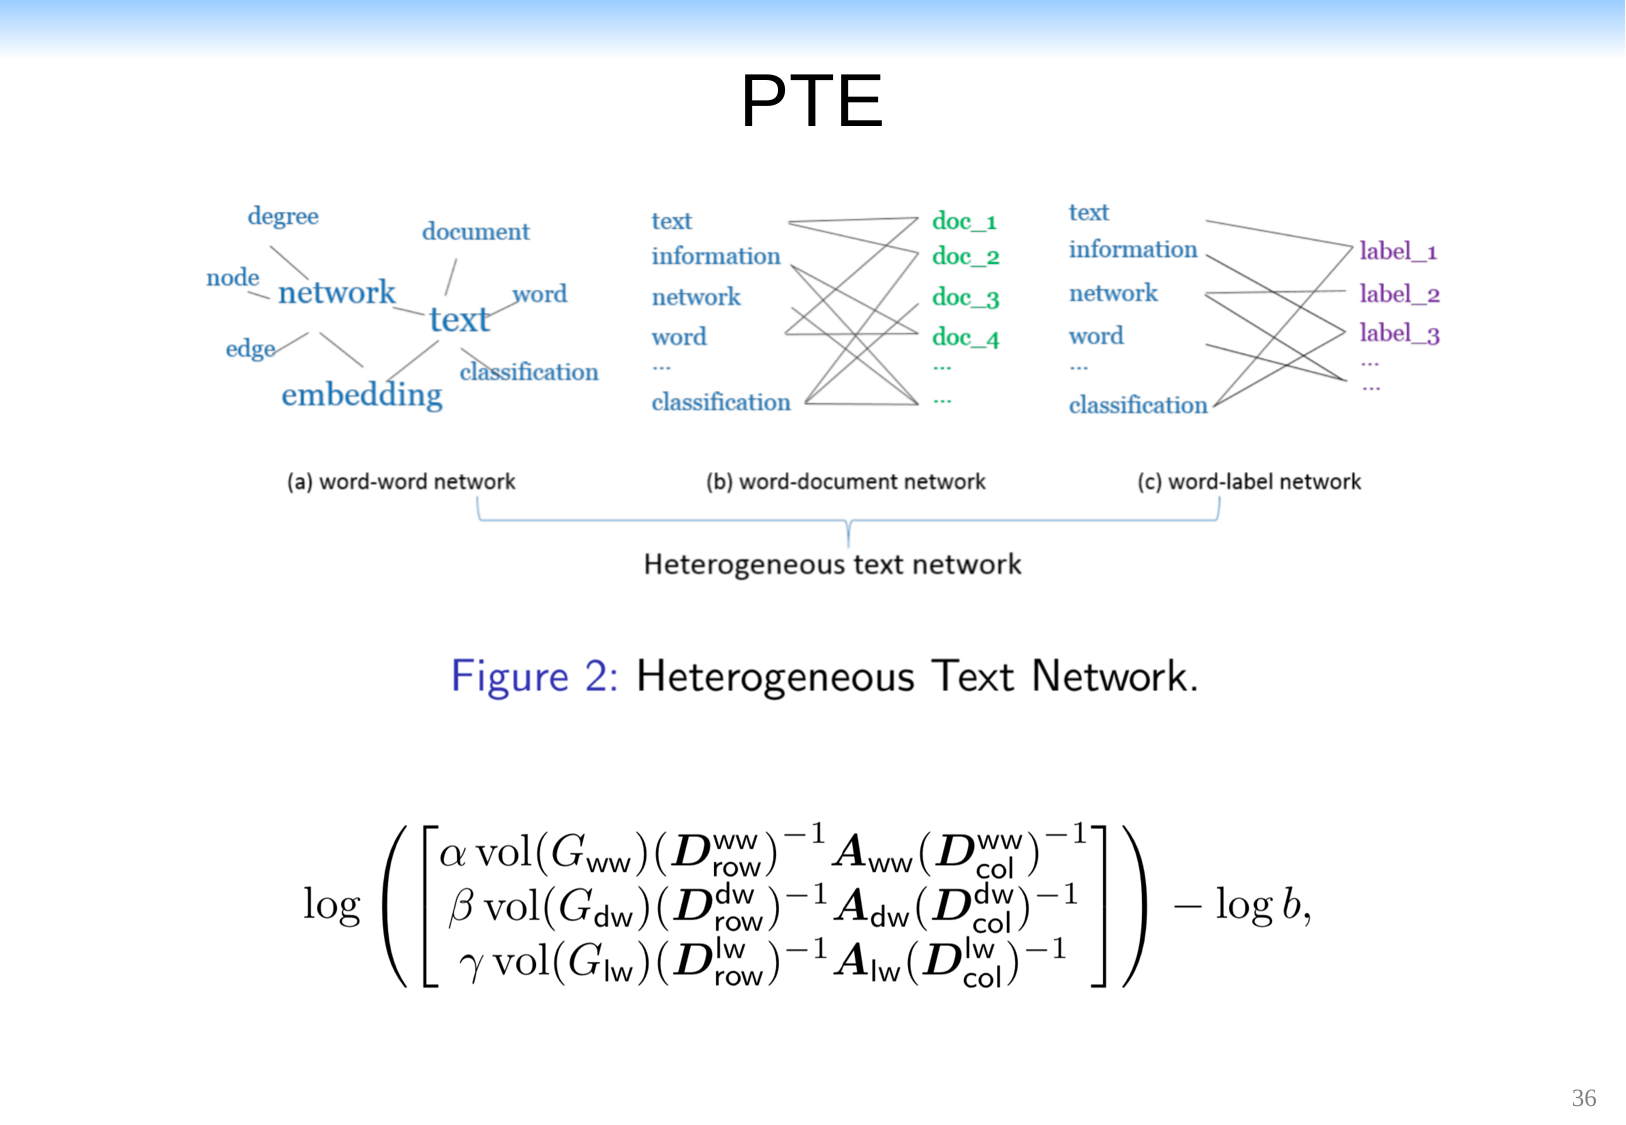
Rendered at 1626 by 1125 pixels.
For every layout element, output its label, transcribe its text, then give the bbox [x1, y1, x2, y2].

title PTE [44, 31, 1581, 161]
picture [87, 170, 1593, 1063]
